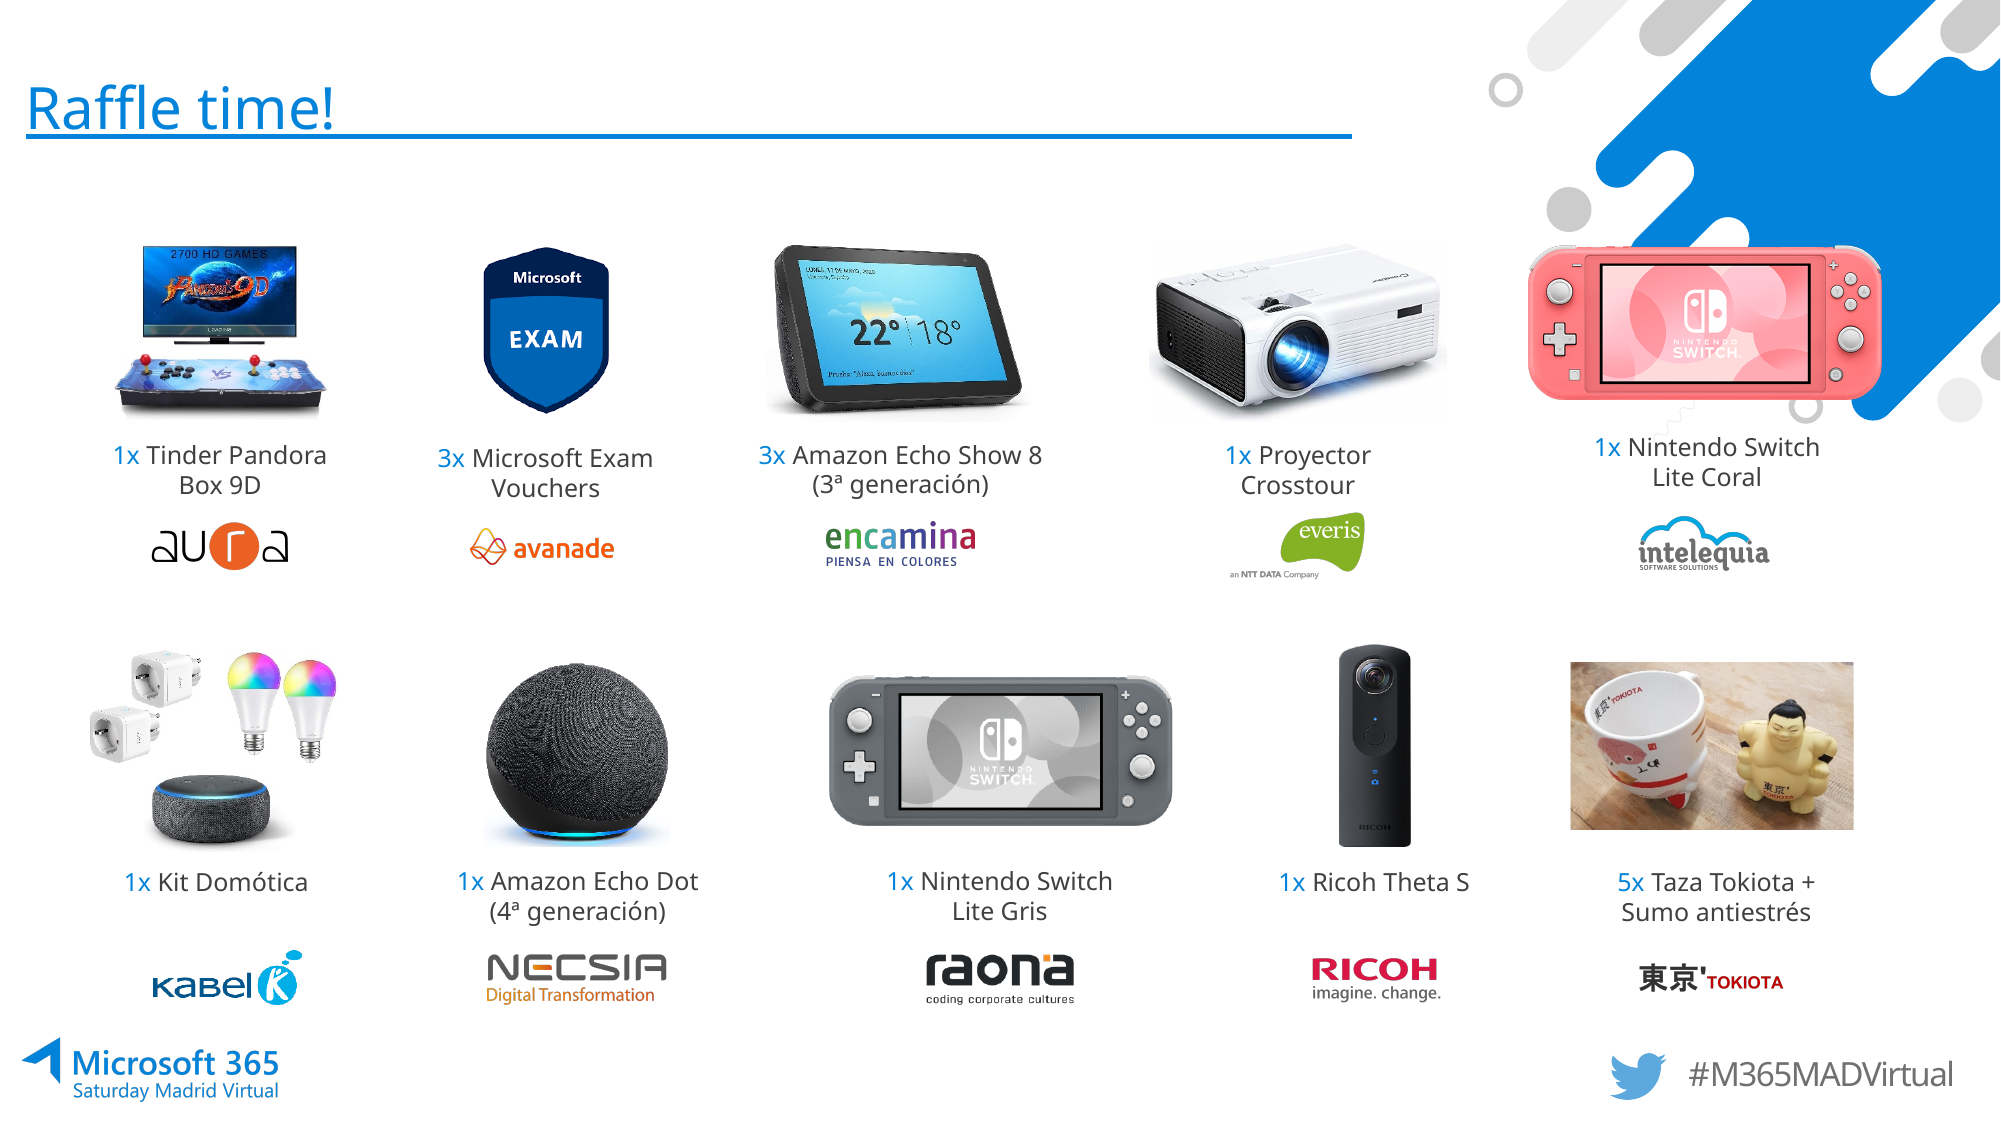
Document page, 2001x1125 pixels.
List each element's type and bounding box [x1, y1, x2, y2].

picture [468, 527, 616, 567]
picture [1224, 507, 1372, 587]
picture [766, 244, 1031, 422]
picture [146, 514, 295, 577]
picture [153, 950, 288, 1005]
picture [824, 661, 1173, 839]
picture [11, 1027, 288, 1113]
picture [1528, 245, 1882, 400]
picture [1149, 243, 1447, 422]
picture [1637, 962, 1785, 995]
picture [227, 650, 338, 763]
picture [113, 244, 327, 422]
picture [1571, 662, 1854, 830]
picture [1300, 946, 1449, 1011]
picture [1609, 1053, 1667, 1100]
picture [826, 521, 975, 566]
picture [144, 773, 295, 852]
picture [457, 241, 635, 419]
picture [484, 661, 670, 847]
picture [1339, 644, 1411, 847]
picture [267, 969, 287, 1000]
picture [285, 959, 302, 1005]
picture [926, 954, 1074, 1005]
picture [482, 950, 671, 1009]
picture [1630, 512, 1778, 576]
picture [90, 650, 201, 763]
